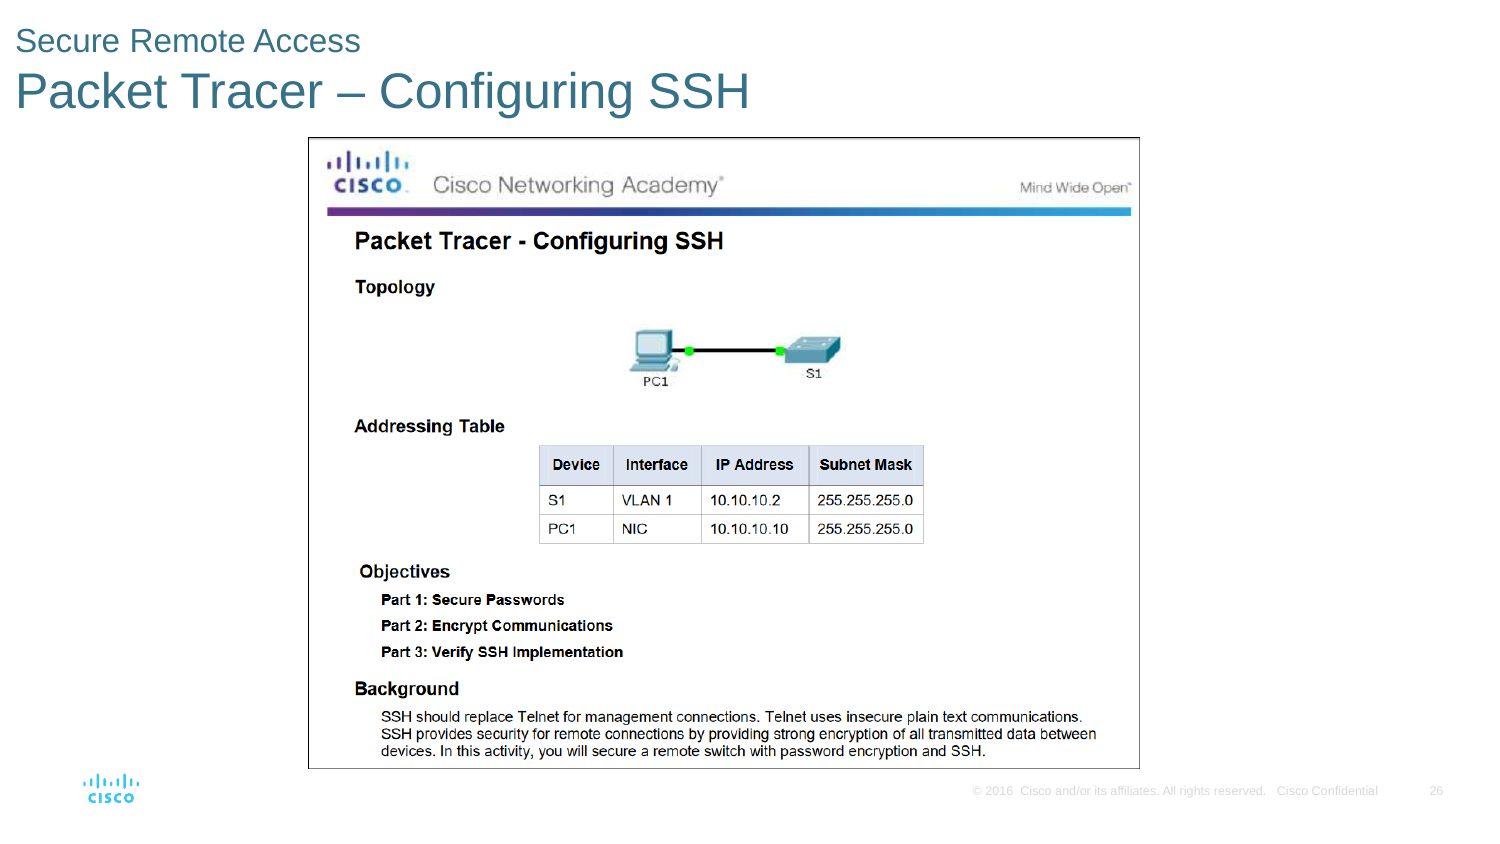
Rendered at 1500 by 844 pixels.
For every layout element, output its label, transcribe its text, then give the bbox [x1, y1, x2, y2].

picture [308, 136, 1140, 769]
title Secure Remote Access Packet Tracer – Configuring SSH [0, 6, 1500, 131]
